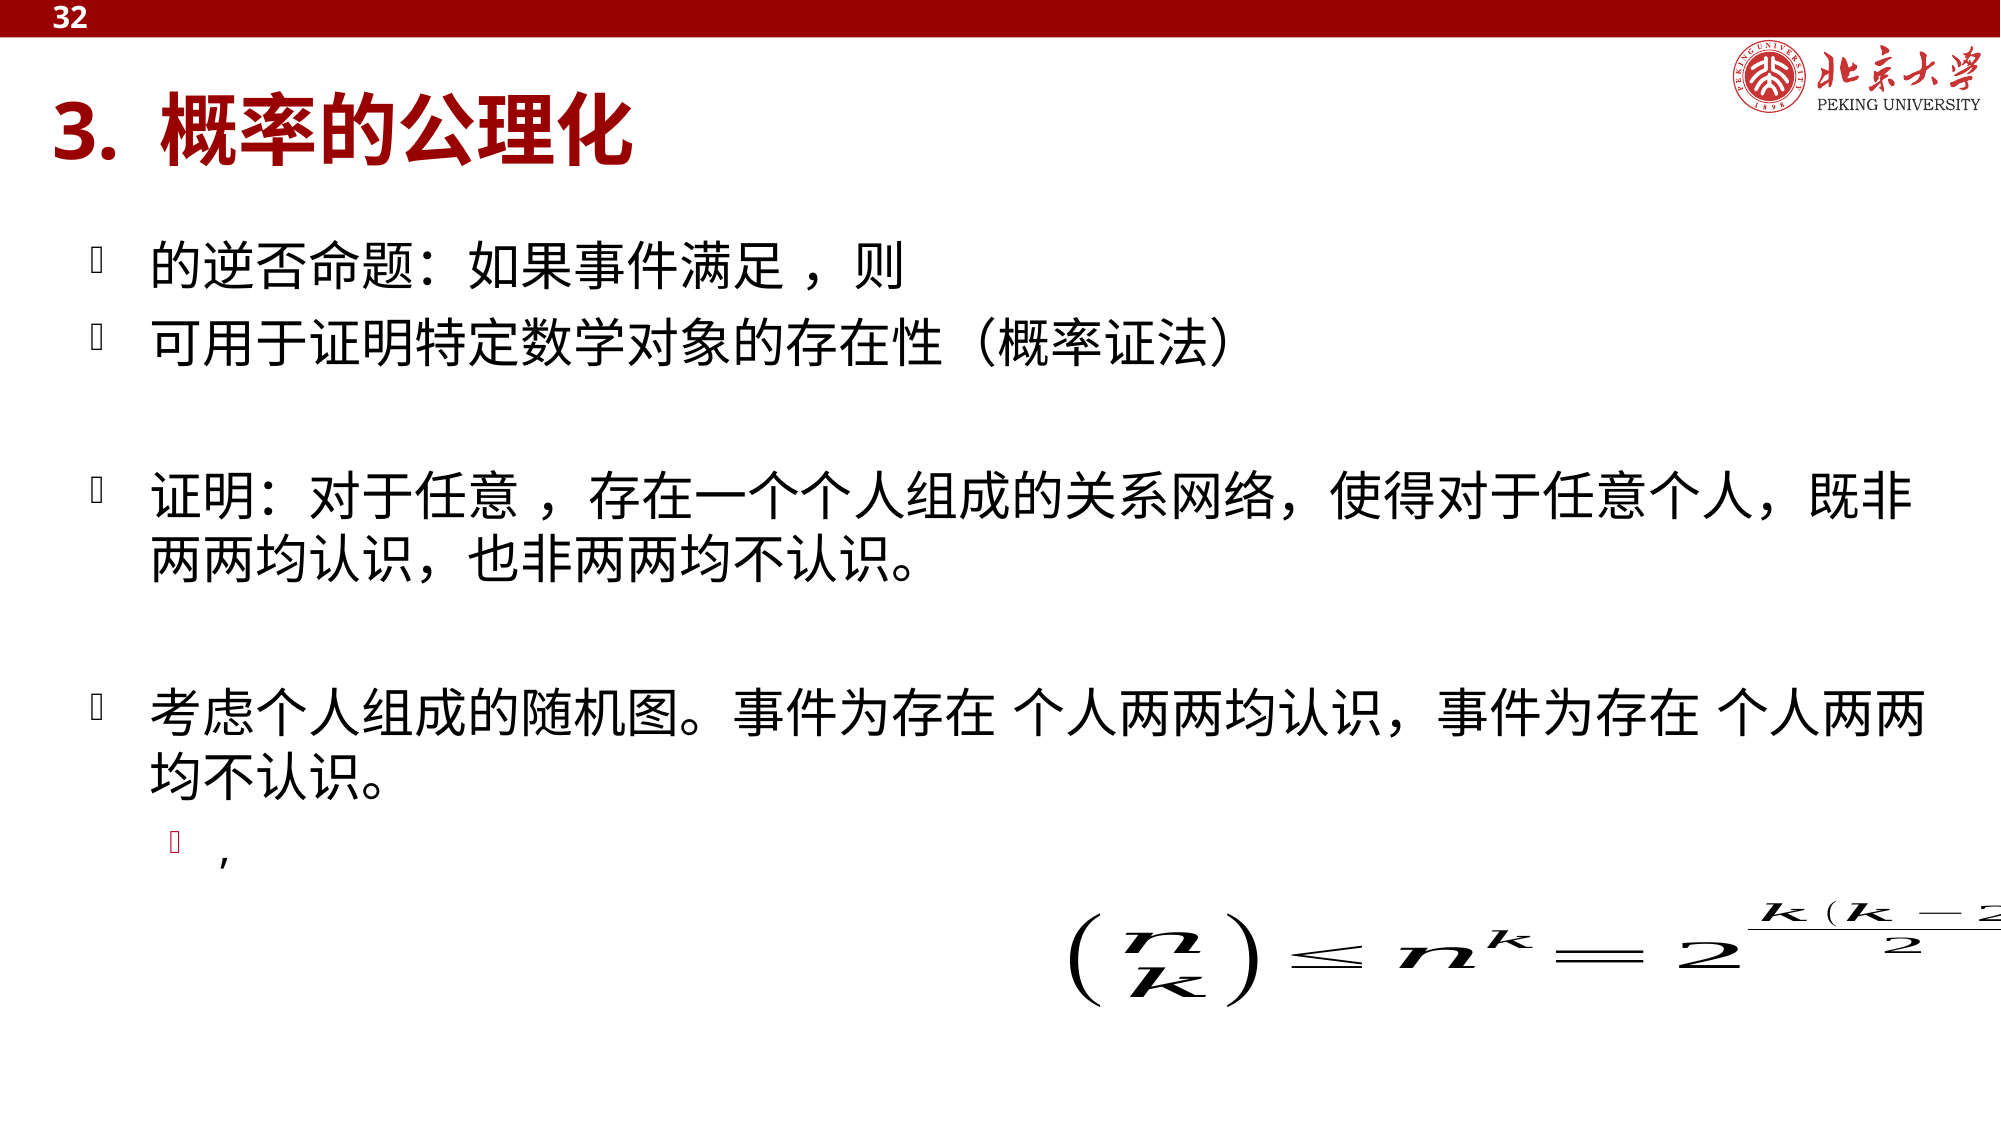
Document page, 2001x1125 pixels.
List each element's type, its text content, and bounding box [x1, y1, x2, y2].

slide_number 32 [37, 5, 225, 34]
title 3. 概率的公理化 [37, 62, 1951, 194]
